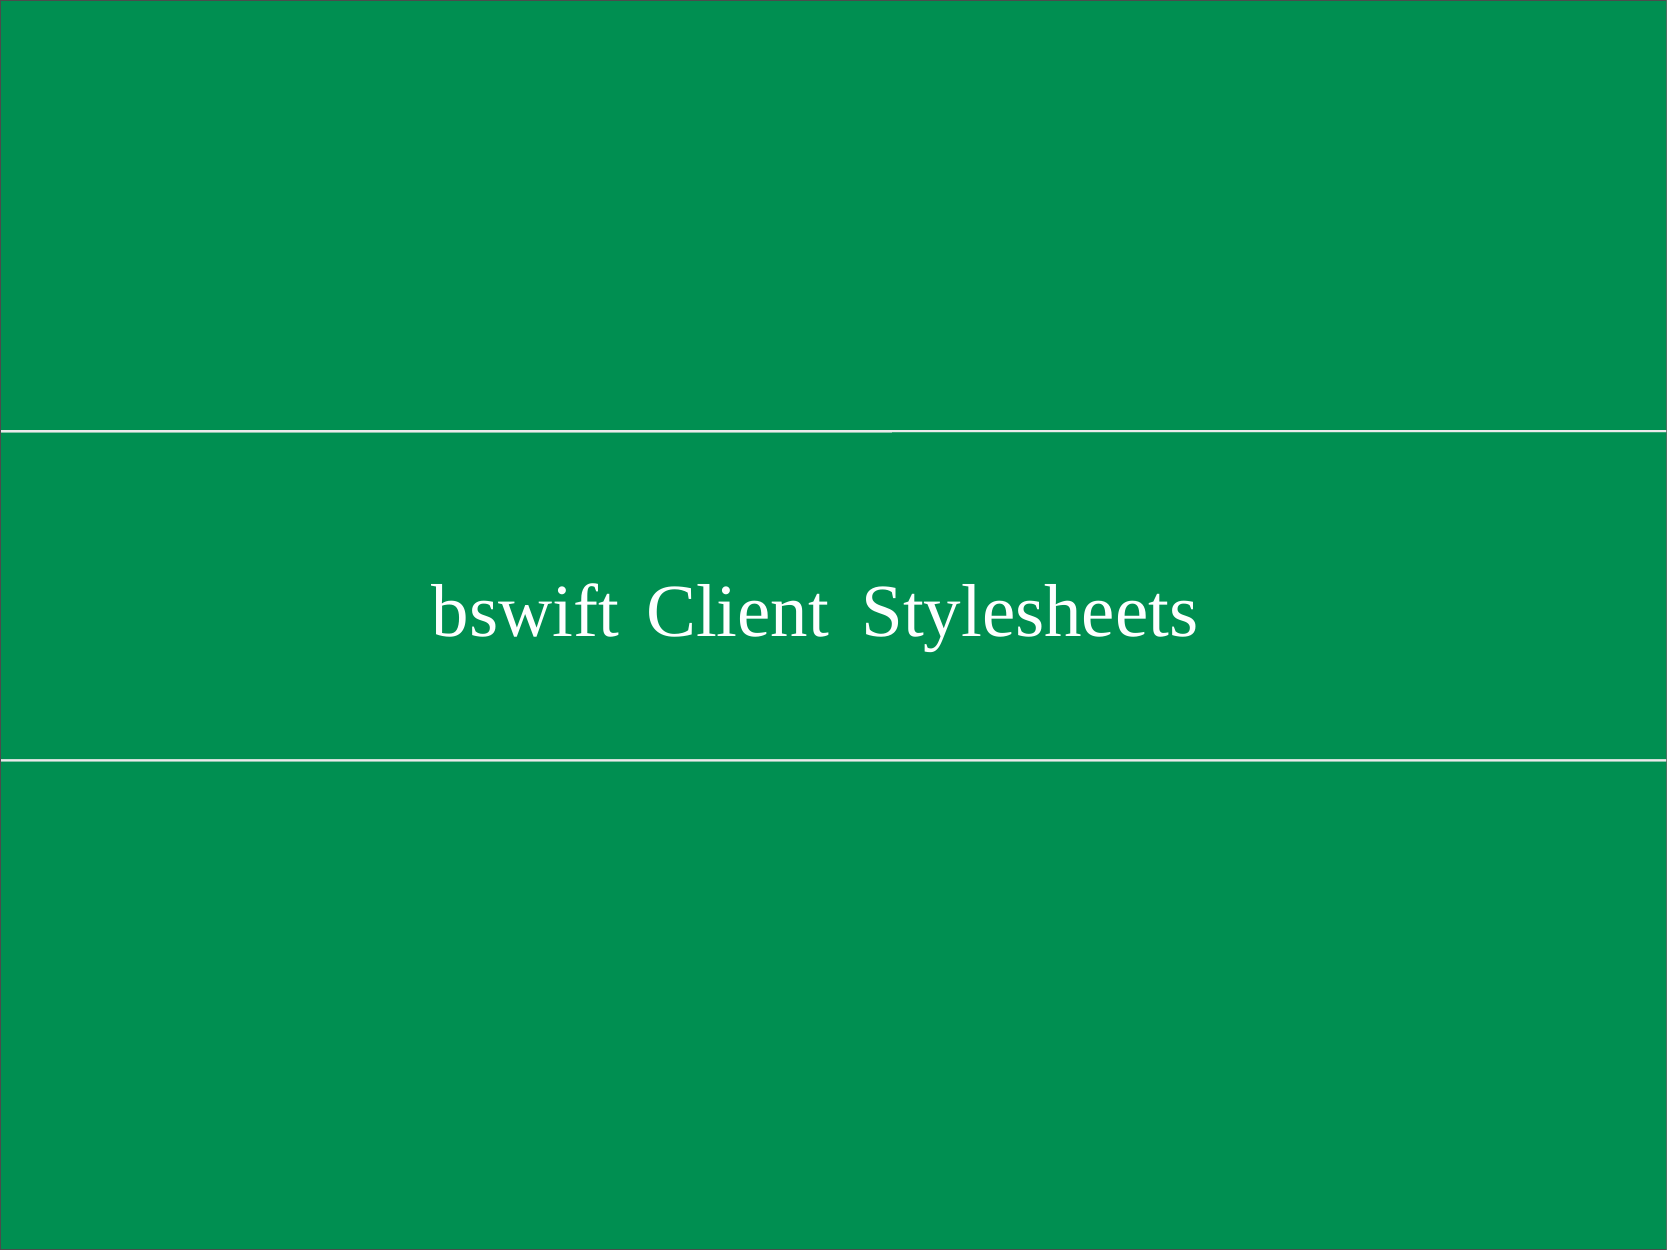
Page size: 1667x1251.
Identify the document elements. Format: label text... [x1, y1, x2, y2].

text_box [0, 0, 1667, 431]
text_box bswift Client Stylesheets [0, 431, 1667, 760]
text_box [0, 760, 1667, 1250]
